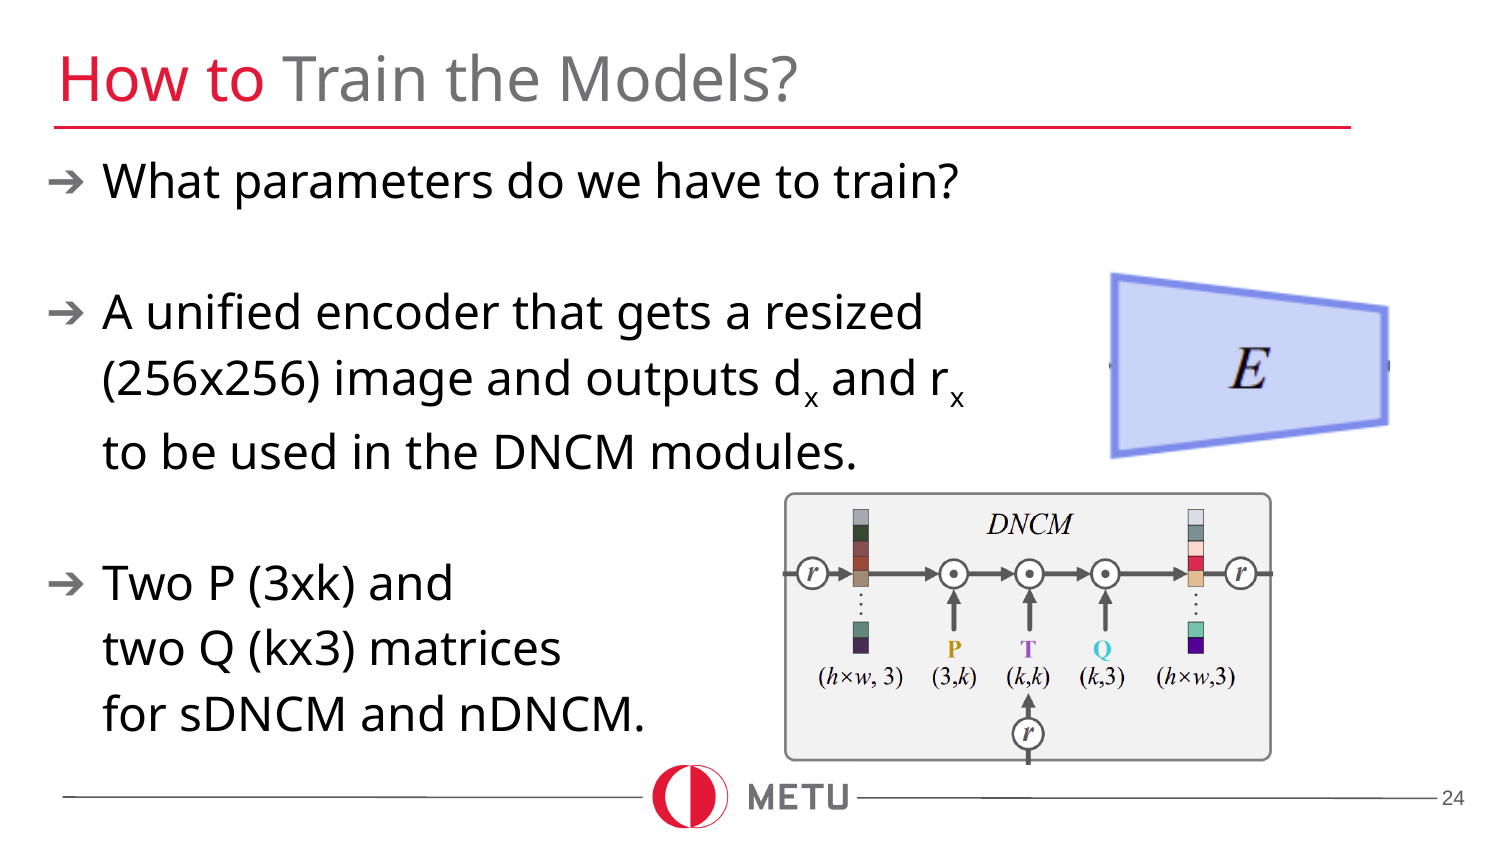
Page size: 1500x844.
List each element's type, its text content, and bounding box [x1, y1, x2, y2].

text_box How to Train the Models? [42, 23, 1469, 129]
picture [642, 489, 1274, 838]
picture [1108, 269, 1391, 463]
text_box What parameters do we have to train? A unified encoder that gets a resized (256x256) image and outputs dx and rx to be used in the DNCM modules. Two P (3xk) and two Q (kx3) matrices for sDNCM and nDNCM. [12, 127, 1149, 756]
slide_number 24 [1389, 764, 1480, 830]
